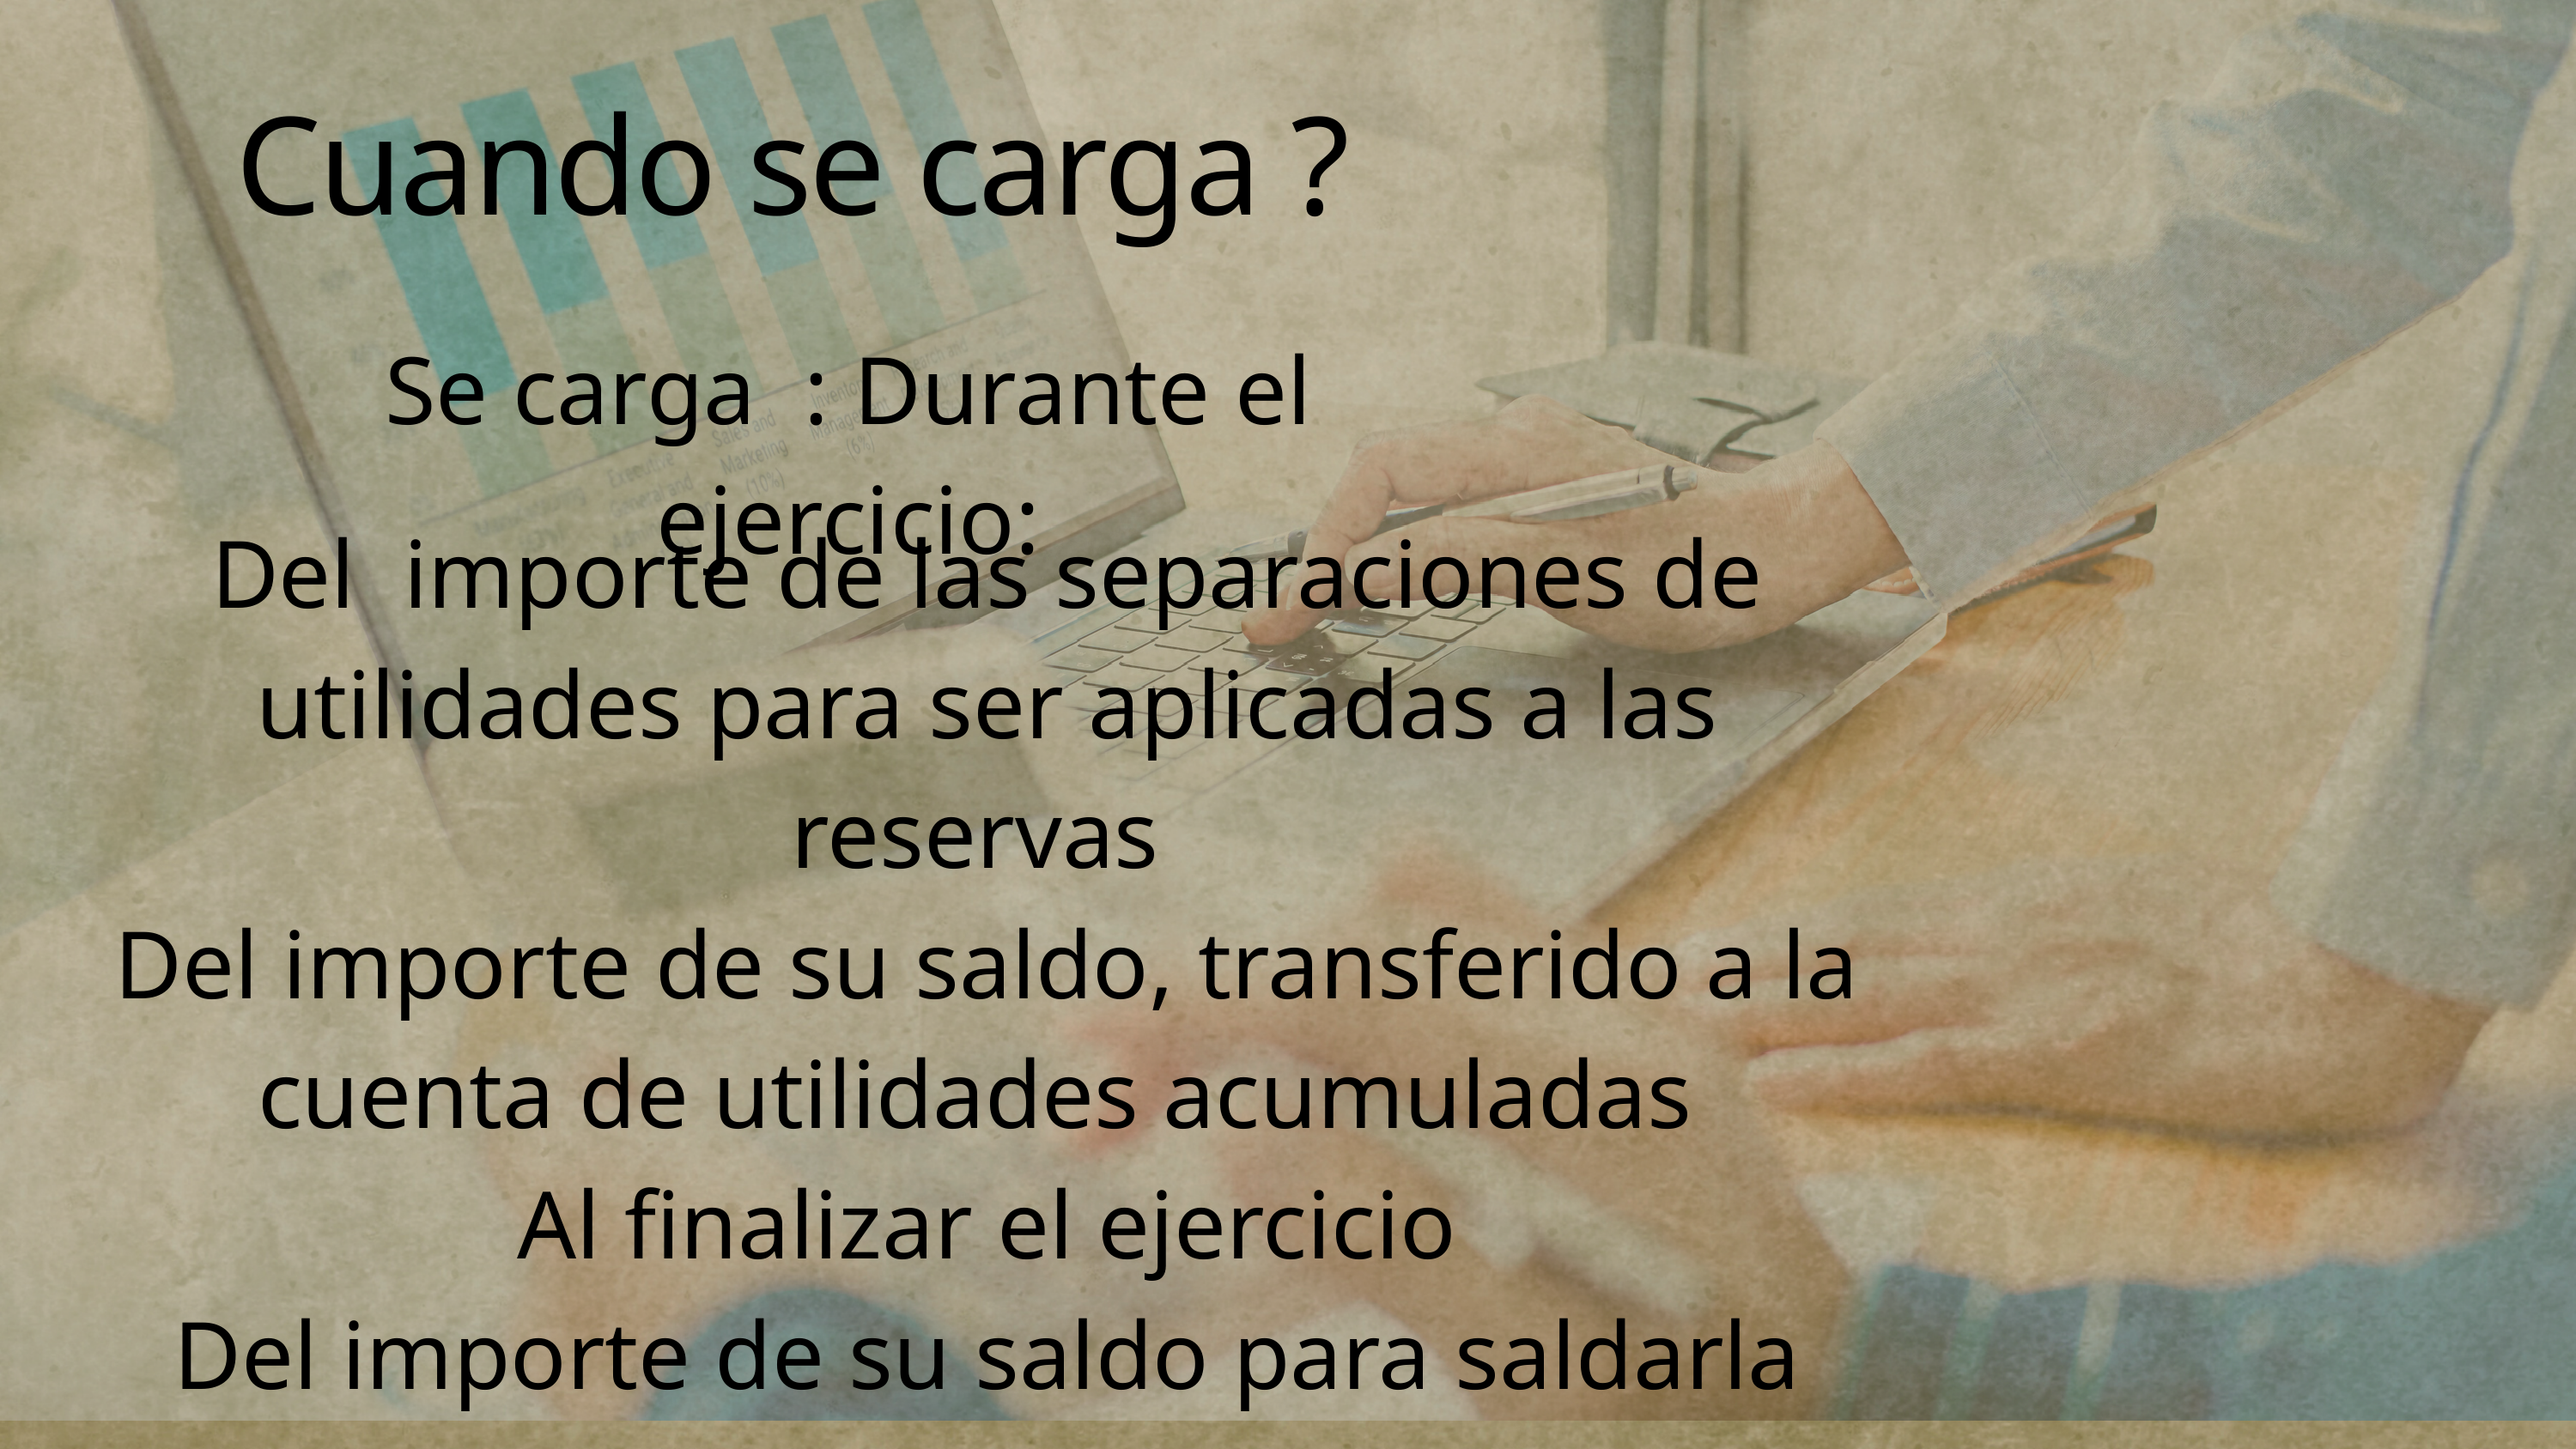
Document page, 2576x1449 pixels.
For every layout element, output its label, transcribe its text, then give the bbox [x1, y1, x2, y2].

text_box [0, 1421, 2576, 1449]
text_box Se carga : Durante el ejercicio: [197, 312, 1500, 496]
text_box [0, 0, 2576, 1421]
text_box Del importe de las separaciones de utilidades para ser aplicadas a las reservas Del importe de su saldo, transferido a la cuenta de utilidades acumuladas Al finalizar el ejercicio Del importe de su saldo para saldarla [98, 496, 1876, 1408]
text_box Cuando se carga ? [34, 100, 1552, 243]
